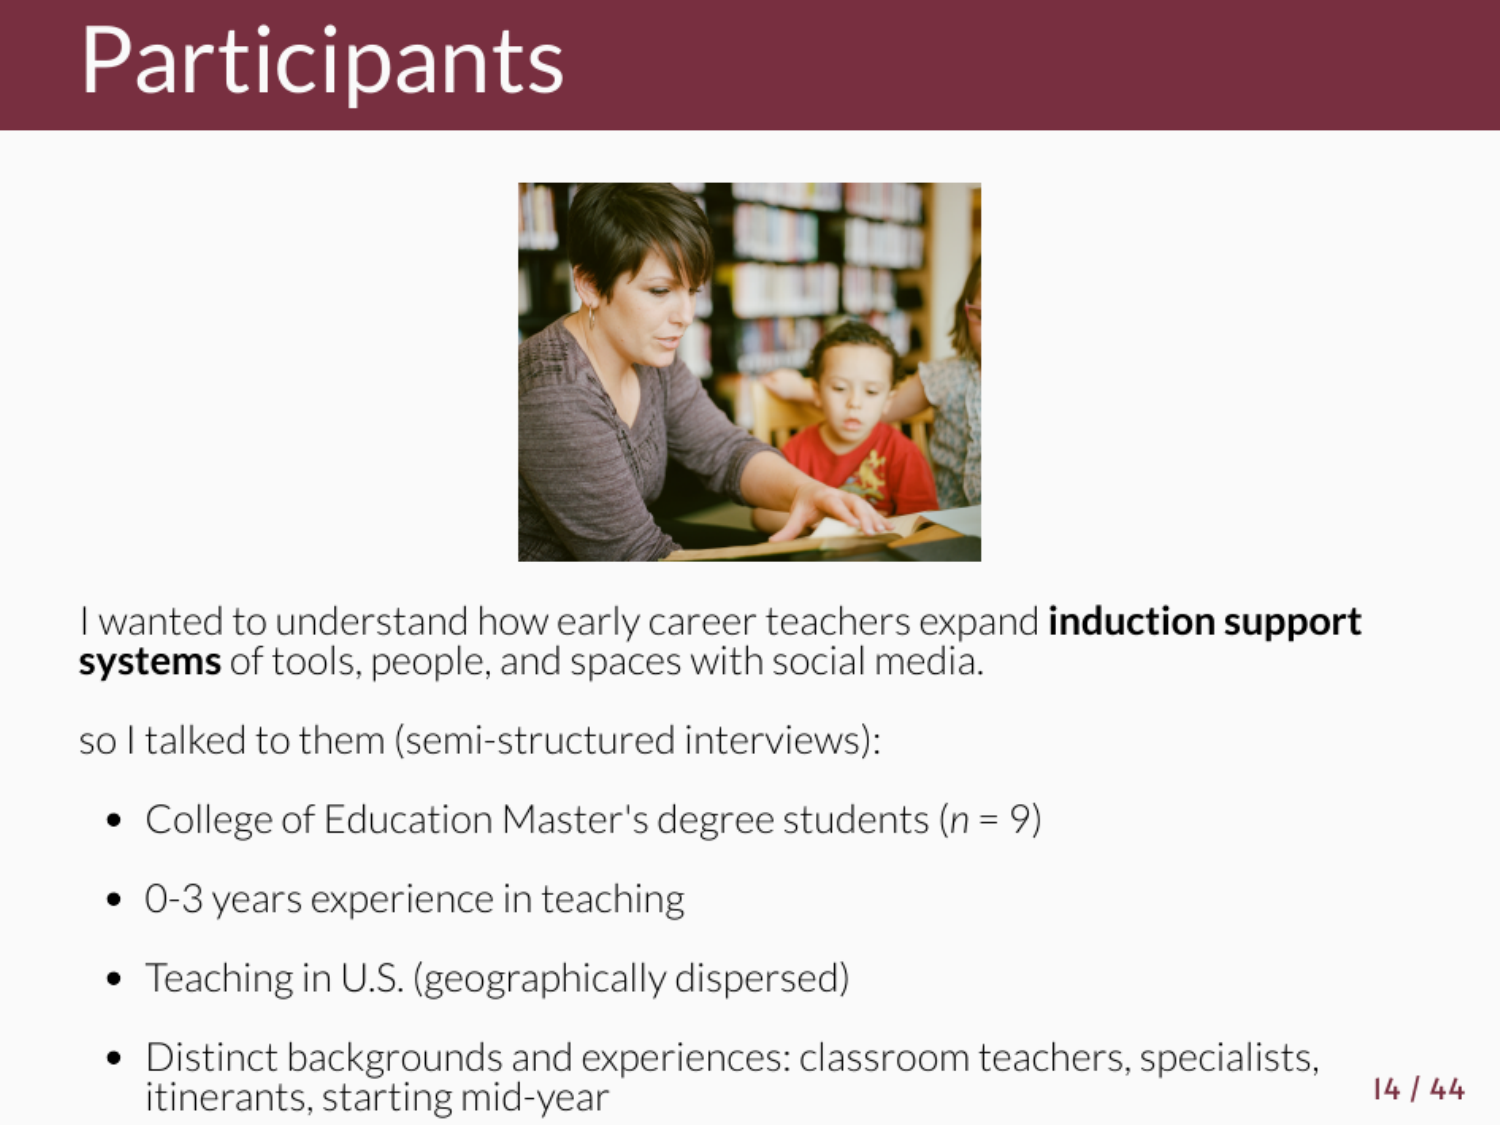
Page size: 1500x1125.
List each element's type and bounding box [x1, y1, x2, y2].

list [0, 0, 1500, 1125]
